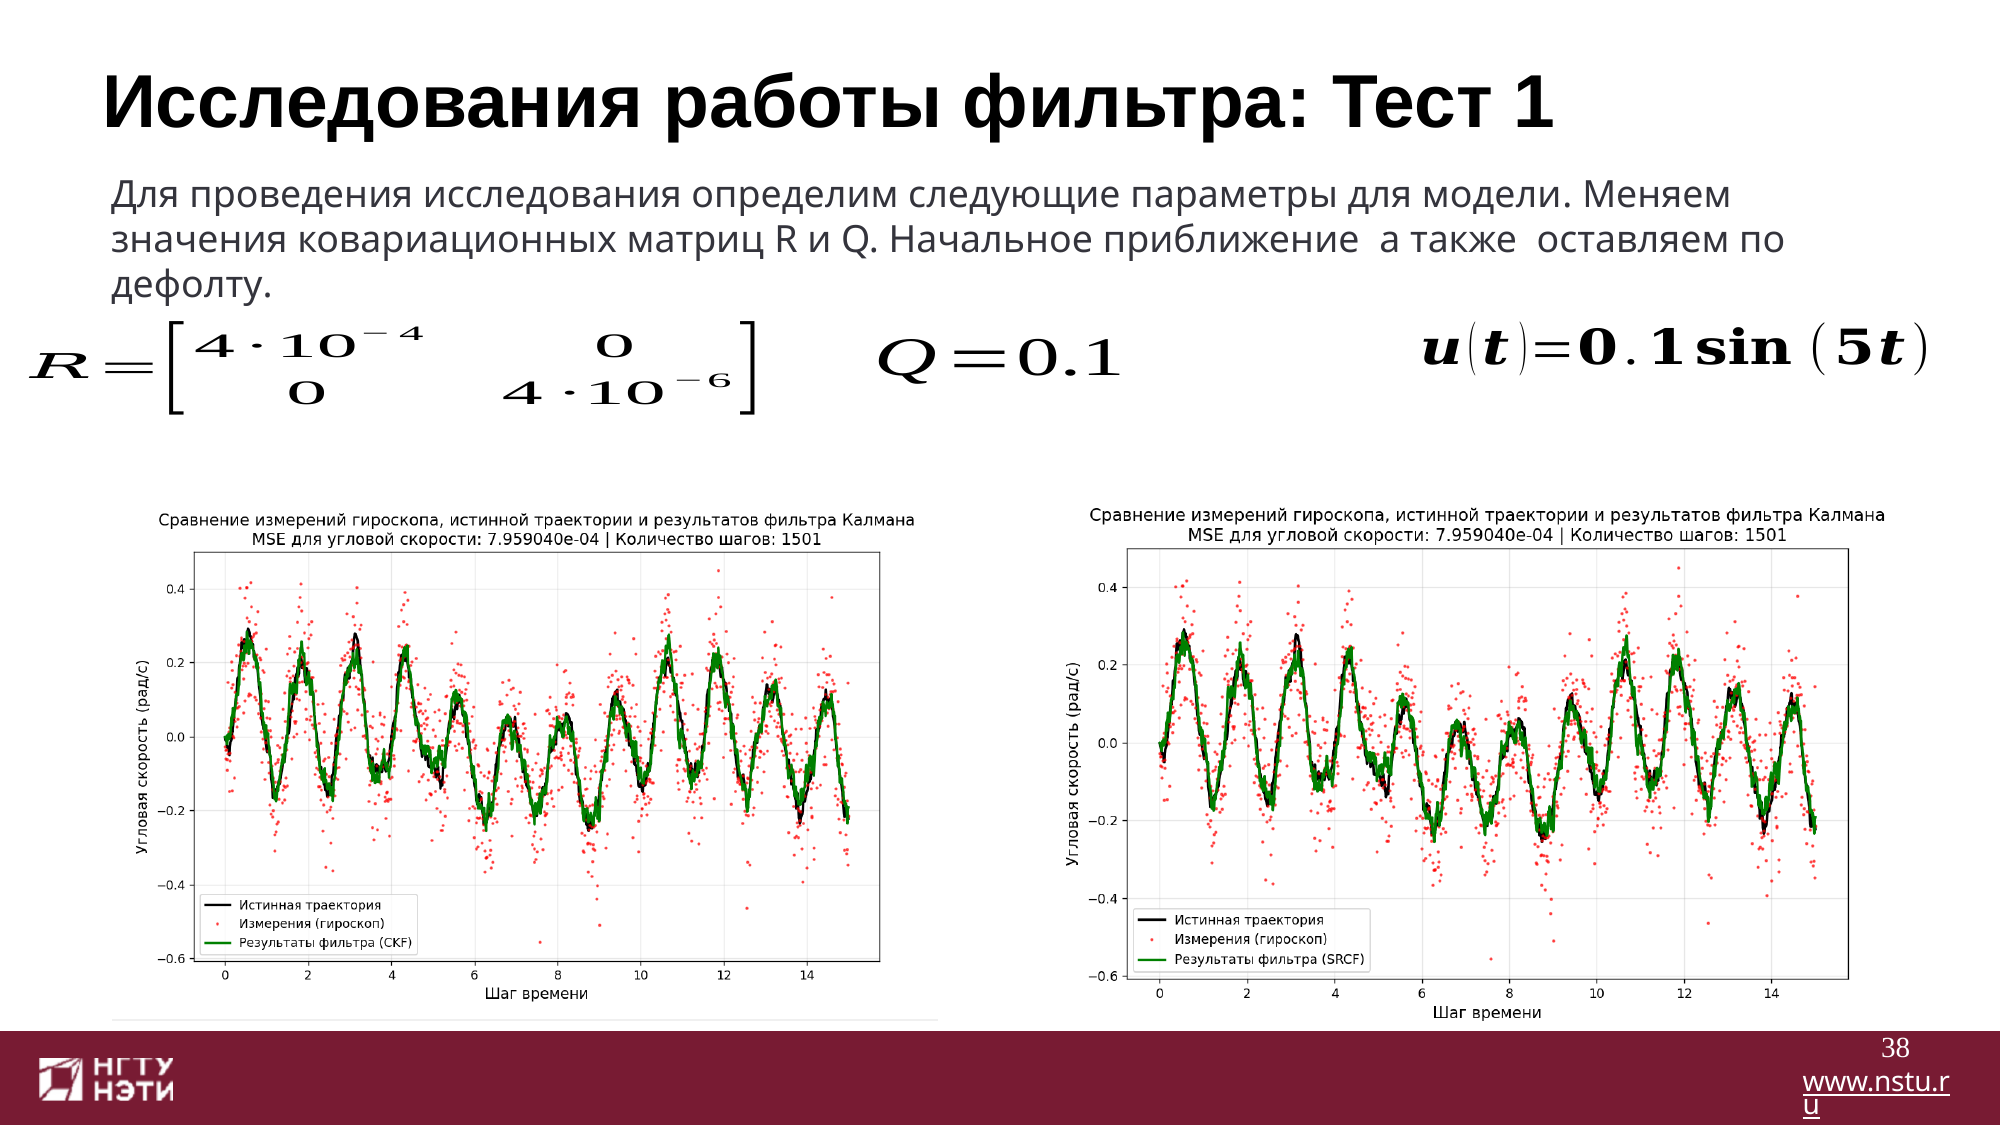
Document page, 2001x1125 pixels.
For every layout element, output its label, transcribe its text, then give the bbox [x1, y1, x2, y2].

slide_number 38 [1449, 1038, 1910, 1075]
picture [112, 492, 938, 1021]
text_box www.nstu.ru [1800, 1068, 1960, 1102]
title Исследования работы фильтра: Тест 1 [99, 50, 1654, 240]
picture [39, 1058, 173, 1101]
picture [1026, 484, 1916, 1029]
